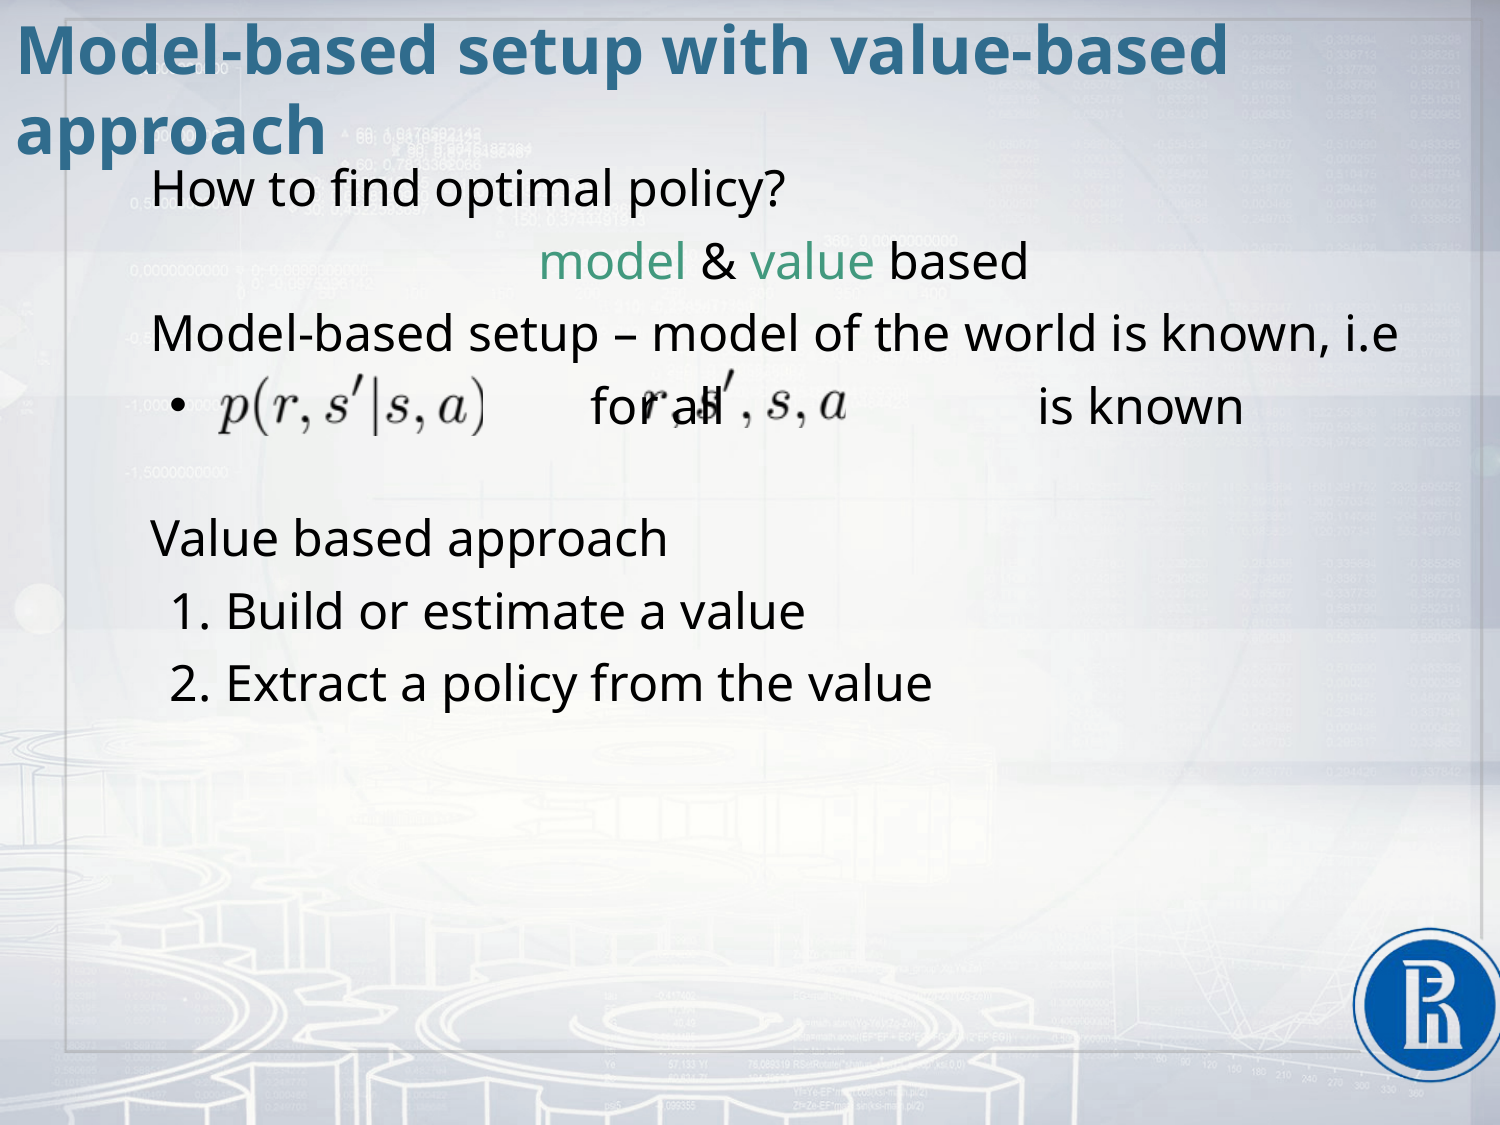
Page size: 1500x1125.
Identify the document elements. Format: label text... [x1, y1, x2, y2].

title Model-based setup with value-based approach [0, 0, 1500, 102]
text_box How to find optimal policy? model & value based Model-based setup – model of the world is known, i.e for all is known Value based approach Build or estimate a value Extract a policy from the value [135, 149, 1447, 792]
picture [0, 102, 1500, 1125]
